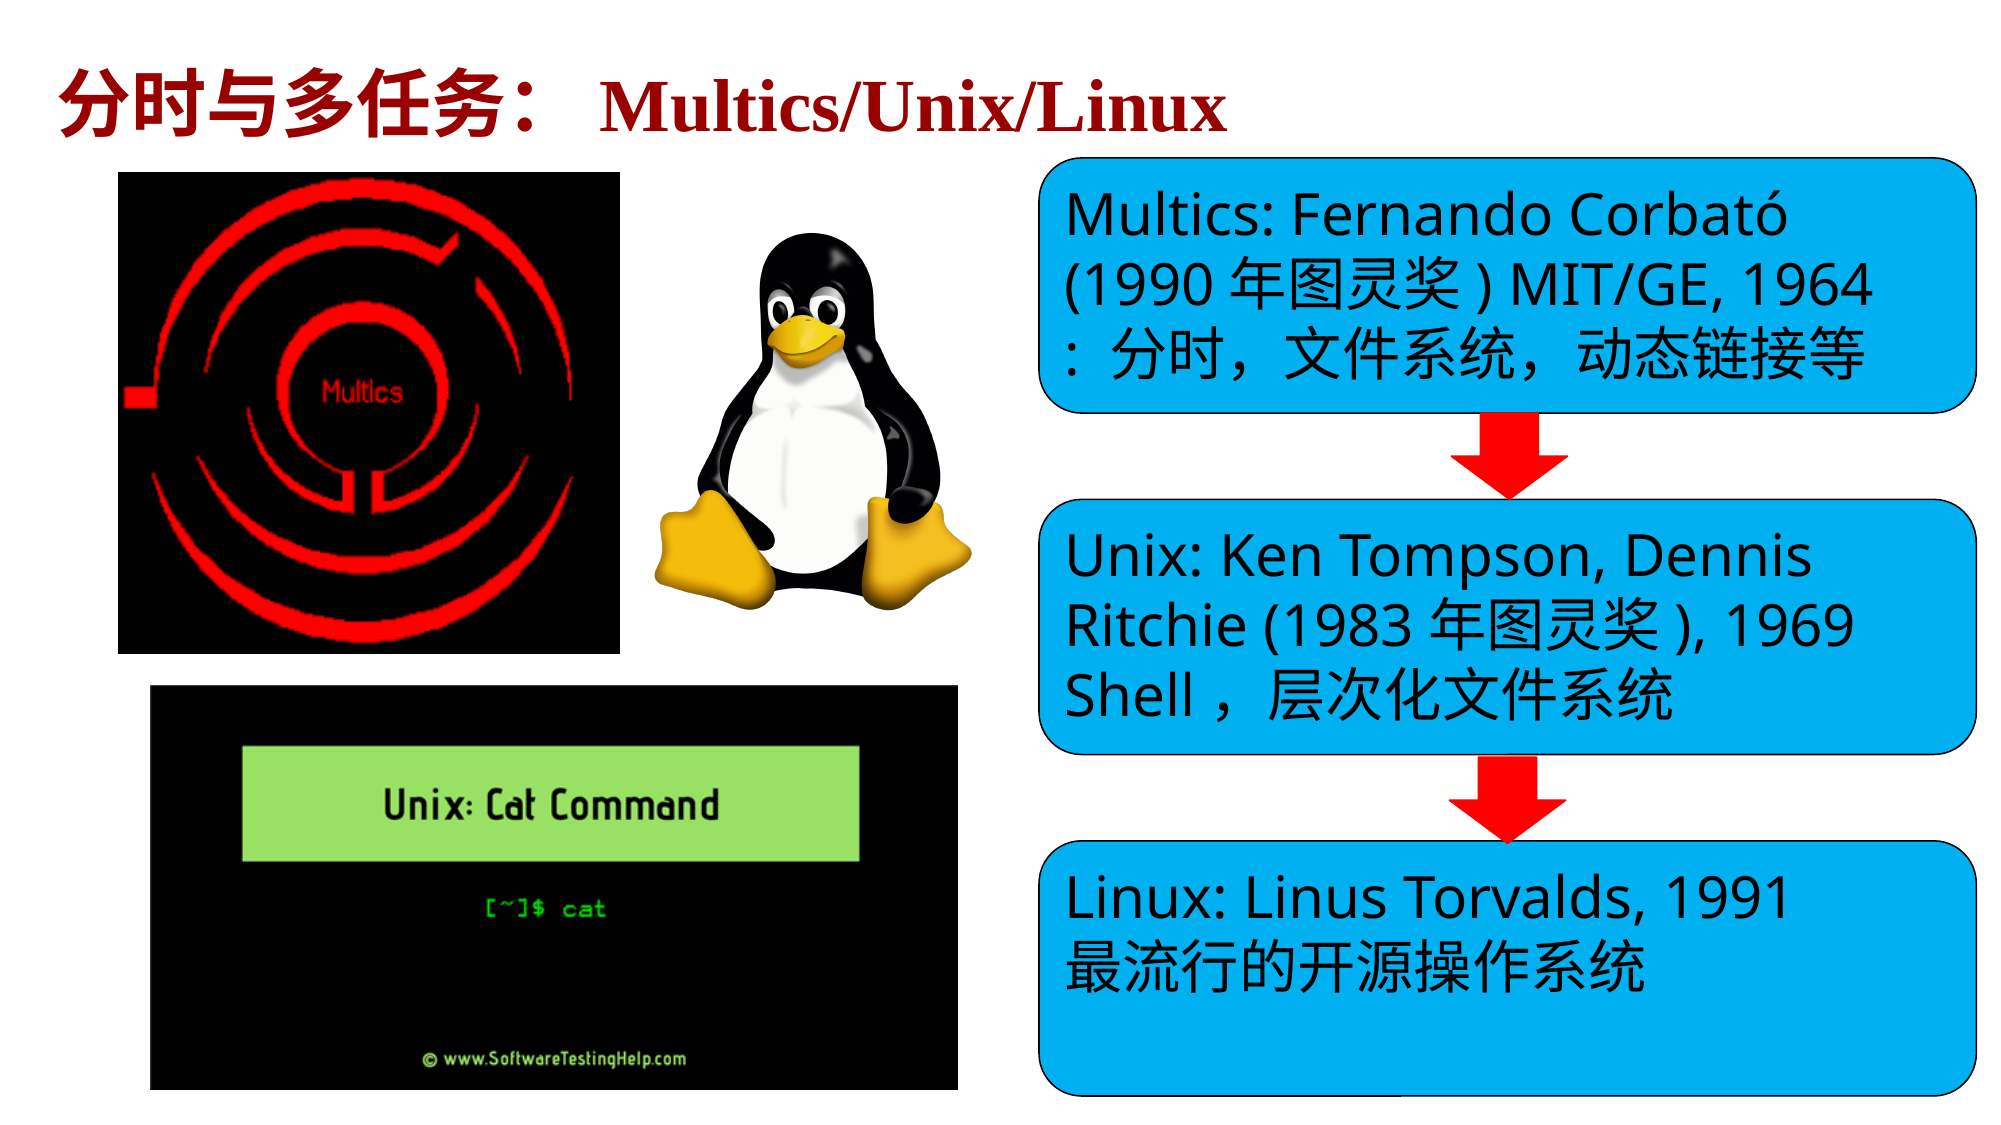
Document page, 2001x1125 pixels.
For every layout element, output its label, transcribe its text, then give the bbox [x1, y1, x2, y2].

text_box Unix: Ken Tompson, Dennis Ritchie (1983年图灵奖), 1969 Shell，层次化文件系统 [1039, 499, 1977, 755]
title 分时与多任务：Multics/Unix/Linux [43, 29, 1934, 173]
text_box Multics: Fernando Corbató (1990年图灵奖) MIT/GE, 1964 : 分时，文件系统，动态链接等 [1039, 157, 1977, 414]
picture [117, 172, 620, 654]
picture [633, 208, 989, 628]
text_box Linux: Linus Torvalds, 1991 最流行的开源操作系统 [1039, 840, 1977, 1097]
picture [149, 685, 958, 1090]
text_box [1449, 757, 1566, 844]
text_box [1451, 413, 1568, 500]
